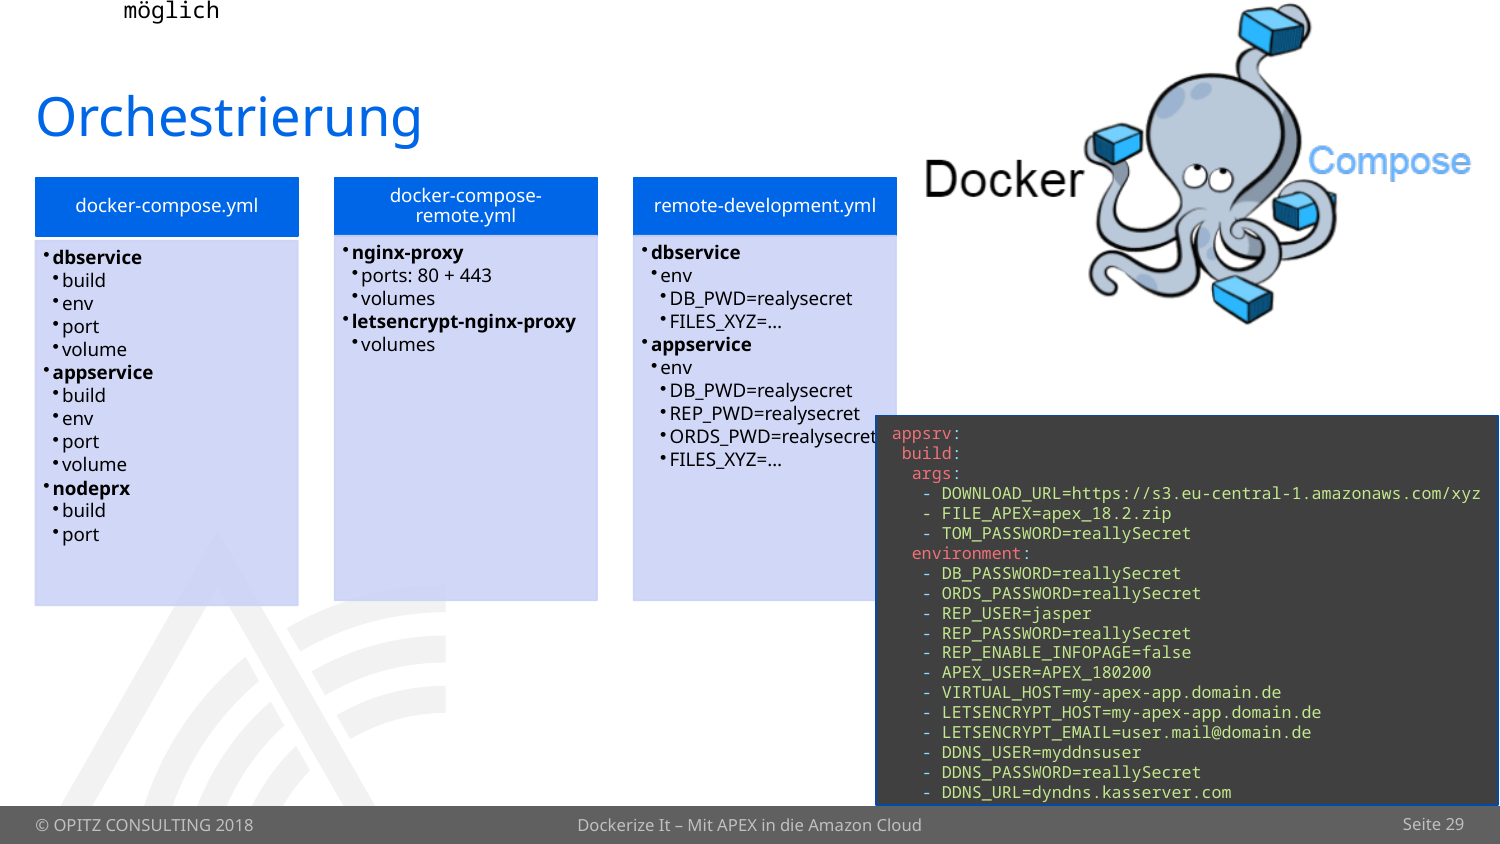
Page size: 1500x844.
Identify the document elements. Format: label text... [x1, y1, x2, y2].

slide_number Seite 29 [1305, 810, 1465, 844]
footer Dockerize It – Mit APEX in die Amazon Cloud [496, 806, 1004, 844]
text_box appsrv: build: args: - DOWNLOAD_URL=https://s3.eu-central-1.amazonaws.com/xyz - FILE_APEX=apex_18.2.zip - TOM_PASSWORD=reallySecret environment: - DB_PASSWORD=reallySecret - ORDS_PASSWORD=reallySecret - REP_USER=jasper - REP_PASSWORD=reallySecret - REP_ENABLE_INFOPAGE=false - APEX_USER=APEX_180200 - VIRTUAL_HOST=my-apex-app.domain.de - LETSENCRYPT_HOST=my-apex-app.domain.de - LETSENCRYPT_EMAIL=user.mail@domain.de - DDNS_USER=myddnsuser - DDNS_PASSWORD=reallySecret - DDNS_URL=dyndns.kasserver.com [877, 415, 1500, 810]
title Orchestrierung [35, 14, 920, 148]
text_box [35, 169, 897, 609]
picture [920, 0, 1499, 332]
